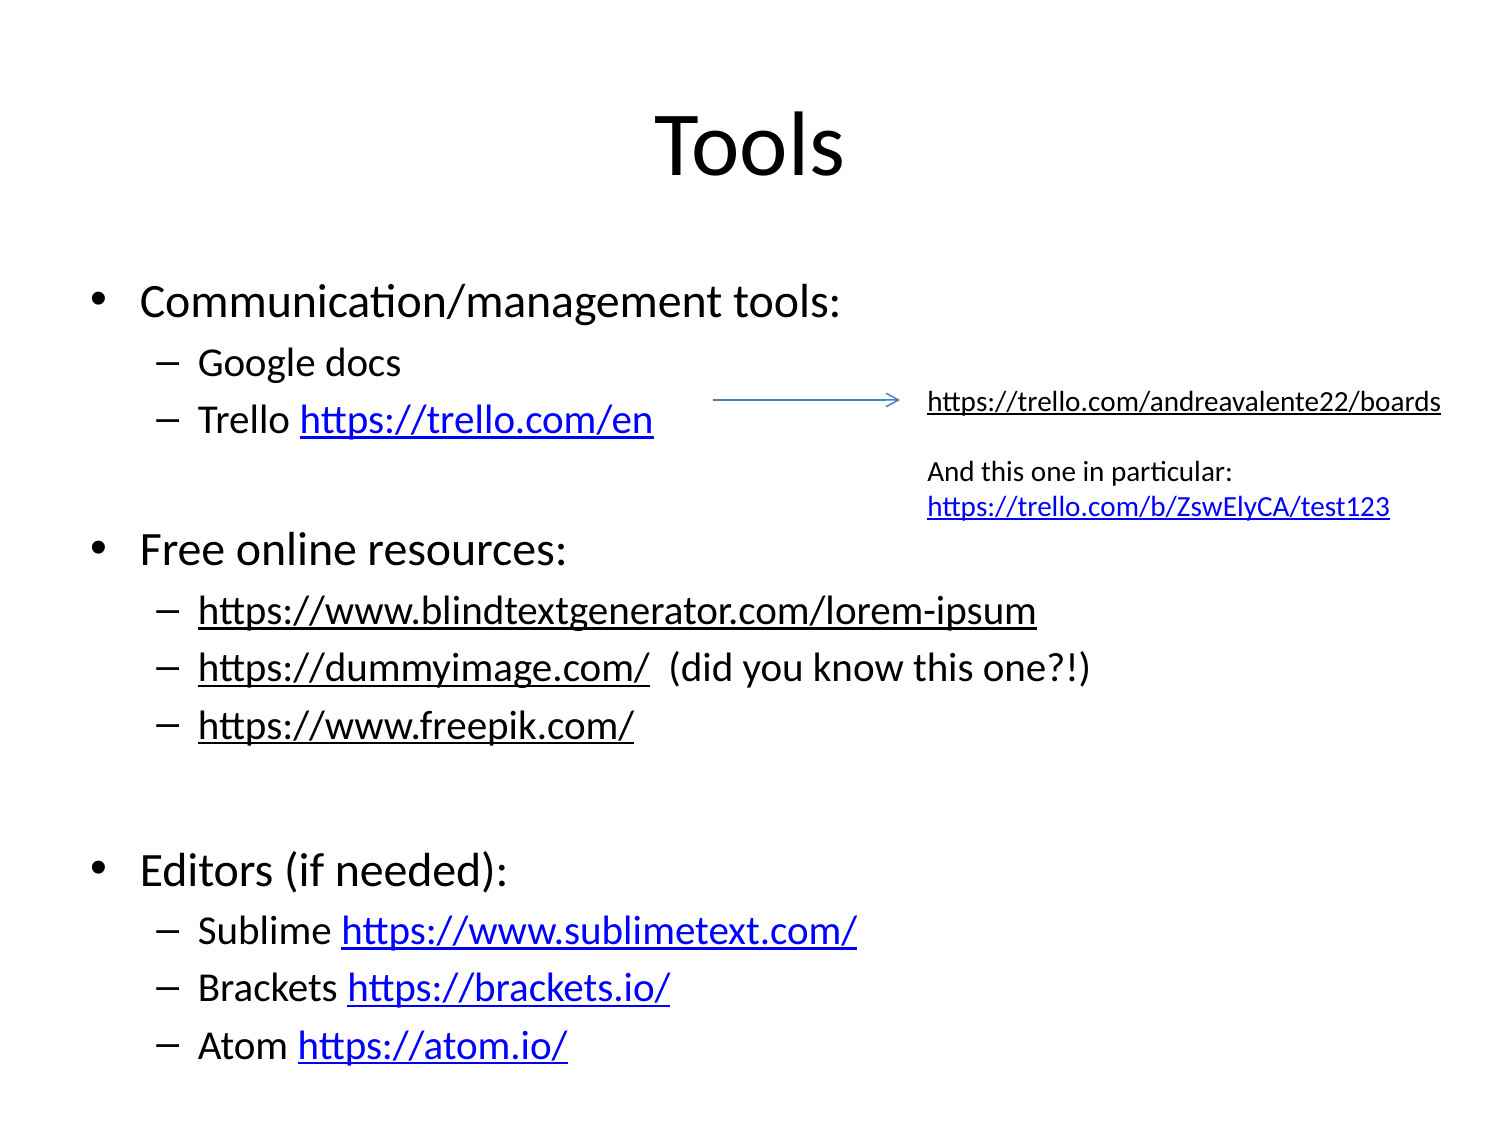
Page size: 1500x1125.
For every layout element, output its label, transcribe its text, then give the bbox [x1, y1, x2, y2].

title Tools [75, 45, 1425, 233]
text_box https://trello.com/andreavalente22/boards And this one in particular: https://trello.com/b/ZswElyCA/test123 [912, 374, 1463, 530]
list Communication/management tools: Google docs Trello https://trello.com/en Free online resources: https://www.blindtextgenerator.com/lorem-ipsum https://dummyimage.com/ (did you know this one?!) https://www.freepik.com/ Editors (if needed): Sublime https://www.sublimetext.com/ Brackets https://brackets.io/ Atom https://atom.io/ [75, 262, 1425, 1075]
